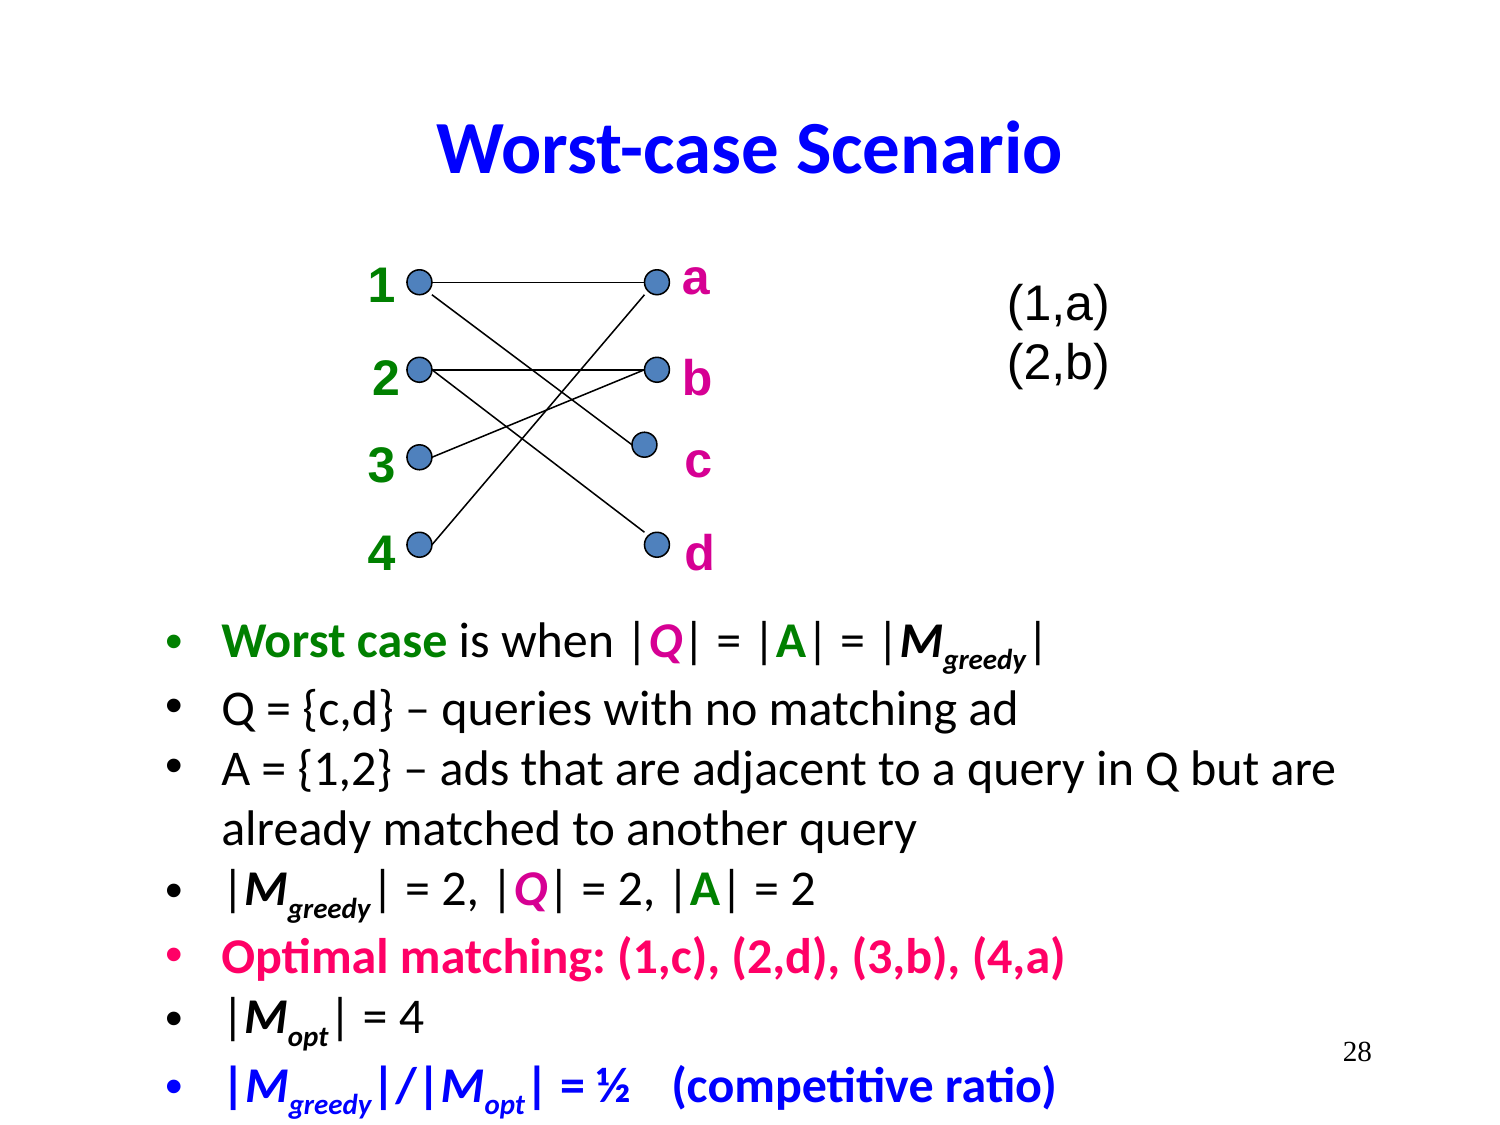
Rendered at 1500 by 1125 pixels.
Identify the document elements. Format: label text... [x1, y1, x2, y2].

text_box [406, 269, 426, 295]
text_box [406, 444, 425, 470]
text_box 4 [352, 512, 405, 588]
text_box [431, 369, 724, 574]
text_box 2 [356, 337, 409, 413]
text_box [431, 294, 721, 369]
title Worst-case Scenario [112, 50, 1388, 238]
text_box 3 [352, 424, 405, 500]
text_box Worst case is when |Q| = |A| = |Mgreedy| Q = {c,d} – queries with no matching ad A = {1,2} – ads that are adjacent to a query in Q but are already matched to another query |Mgreedy| = 2, |Q| = 2, |A| = 2 Optimal matching: (1,c), (2,d), (3,b), (4,a) |Mopt| = 4 |Mgreedy|/|Mopt| = ½ (competitive ratio) [150, 599, 1400, 1125]
text_box [409, 357, 425, 383]
text_box (1,a) [991, 262, 1126, 322]
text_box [431, 237, 720, 294]
text_box 1 [352, 244, 405, 320]
text_box [406, 532, 426, 558]
text_box (2,b) [991, 322, 1126, 398]
